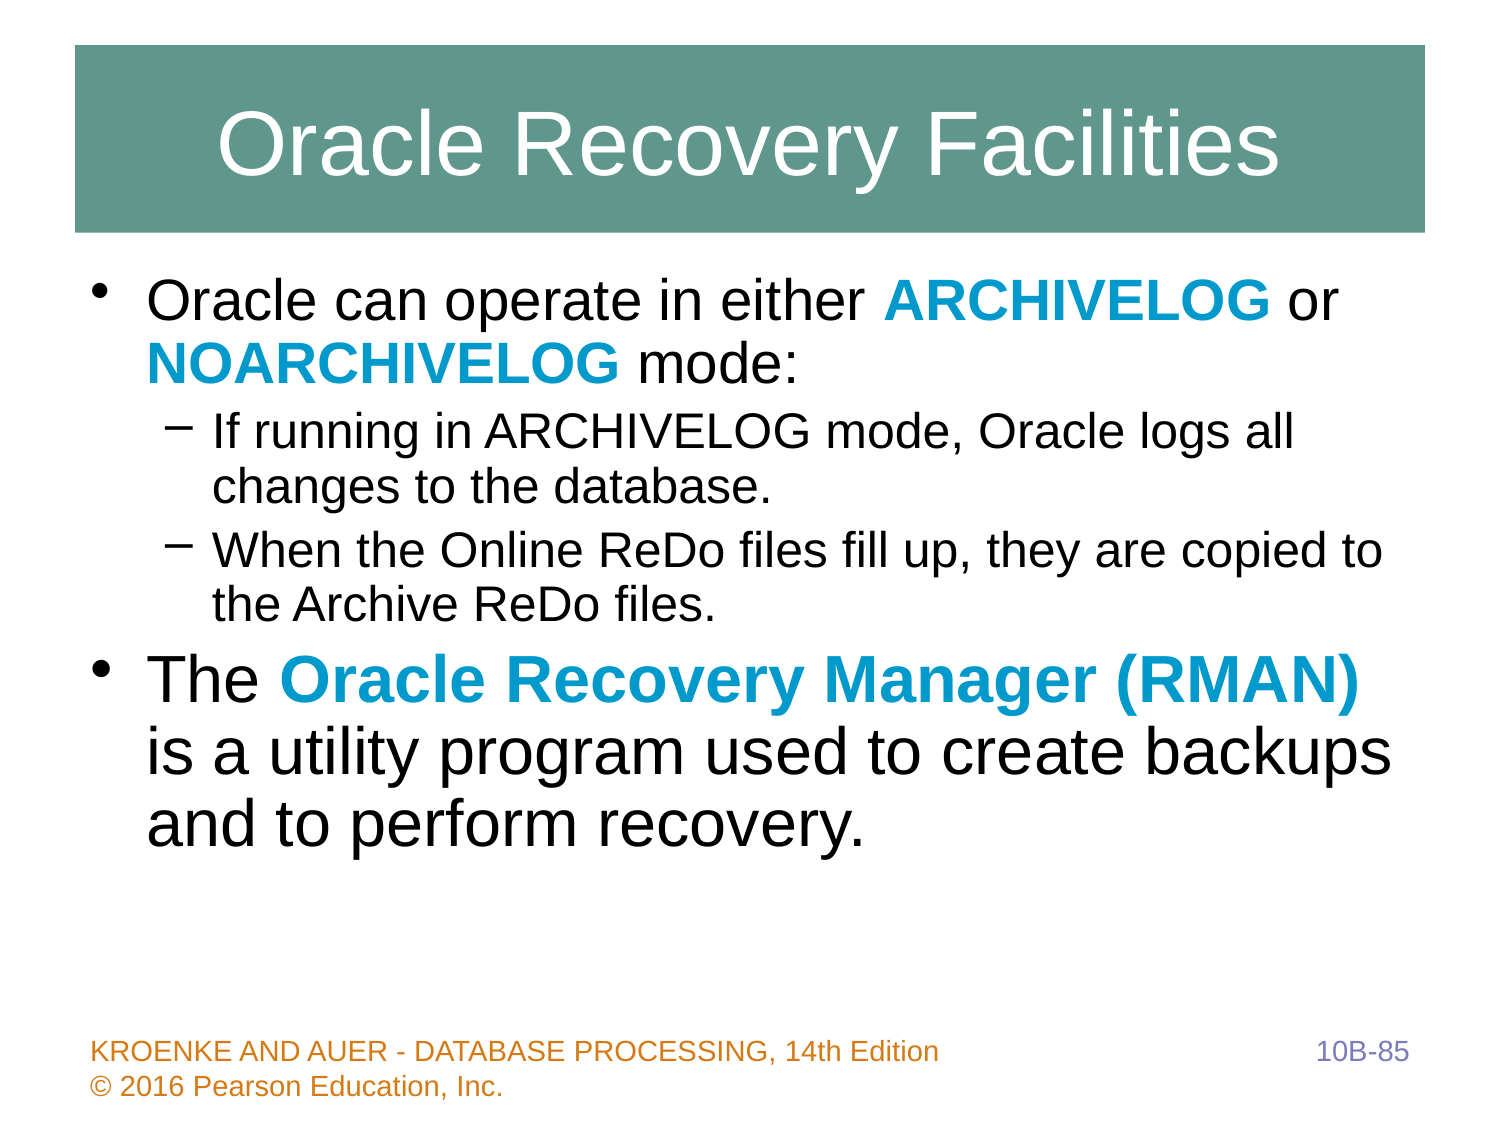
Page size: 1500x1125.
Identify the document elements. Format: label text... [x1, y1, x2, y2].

title Oracle Recovery Facilities [74, 44, 1426, 233]
slide_number 10B-85 [1074, 1024, 1426, 1103]
list Oracle can operate in either ARCHIVELOG or NOARCHIVELOG mode: If running in ARCHIVELOG mode, Oracle logs all changes to the database. When the Online ReDo files fill up, they are copied to the Archive ReDo files. The Oracle Recovery Manager (RMAN) is a utility program used to create backups and to perform recovery. [74, 262, 1426, 1006]
footer KROENKE AND AUER - DATABASE PROCESSING, 14th Edition © 2016 Pearson Education, Inc. [74, 1024, 963, 1104]
